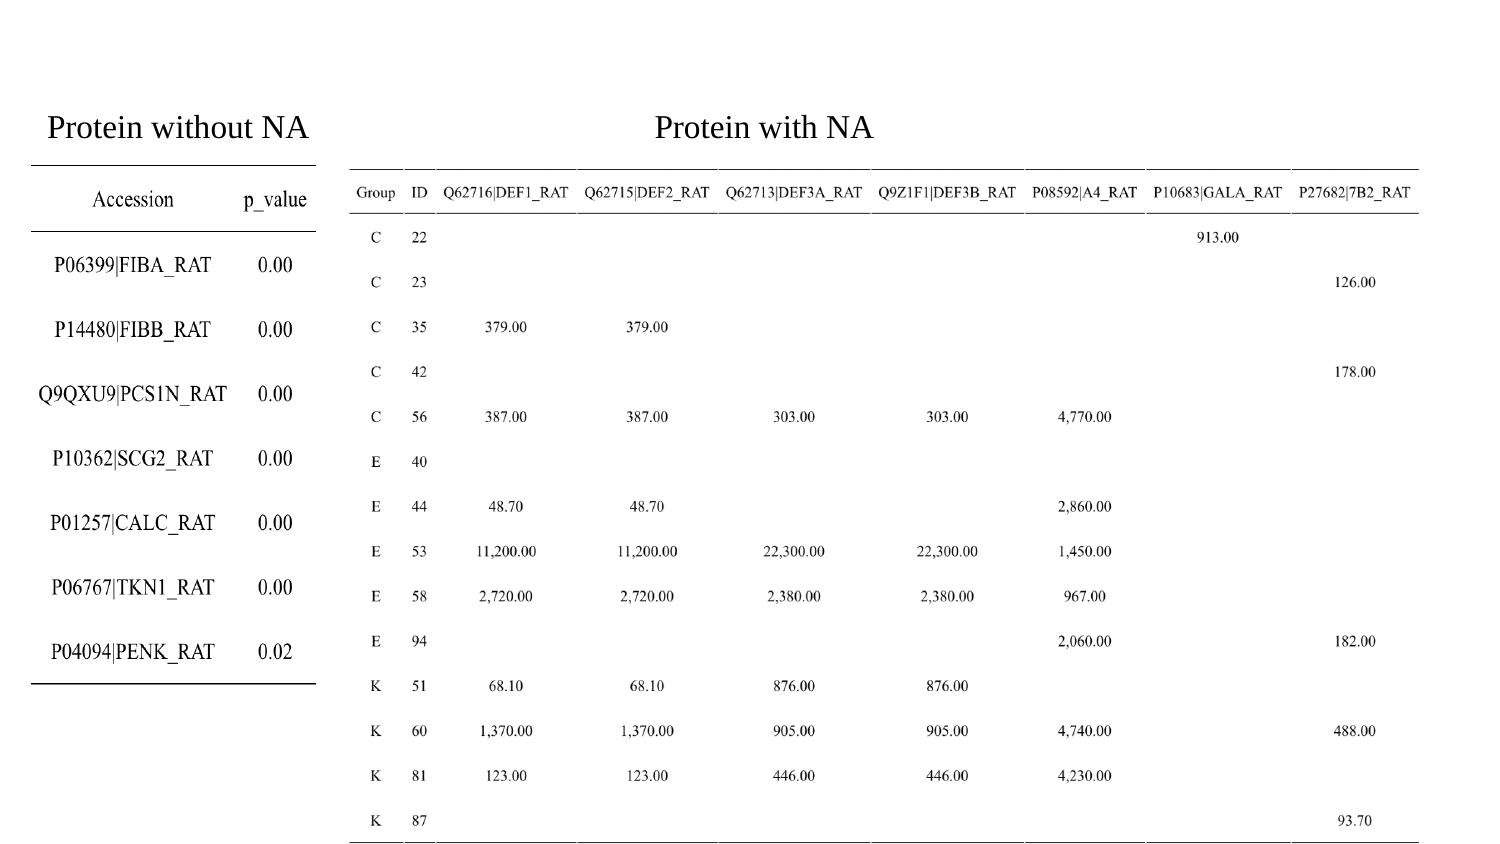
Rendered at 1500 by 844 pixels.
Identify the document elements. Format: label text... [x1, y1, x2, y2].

text_box Protein without NA [32, 89, 467, 158]
picture [12, 143, 1500, 844]
text_box Protein with NA [639, 89, 1075, 158]
